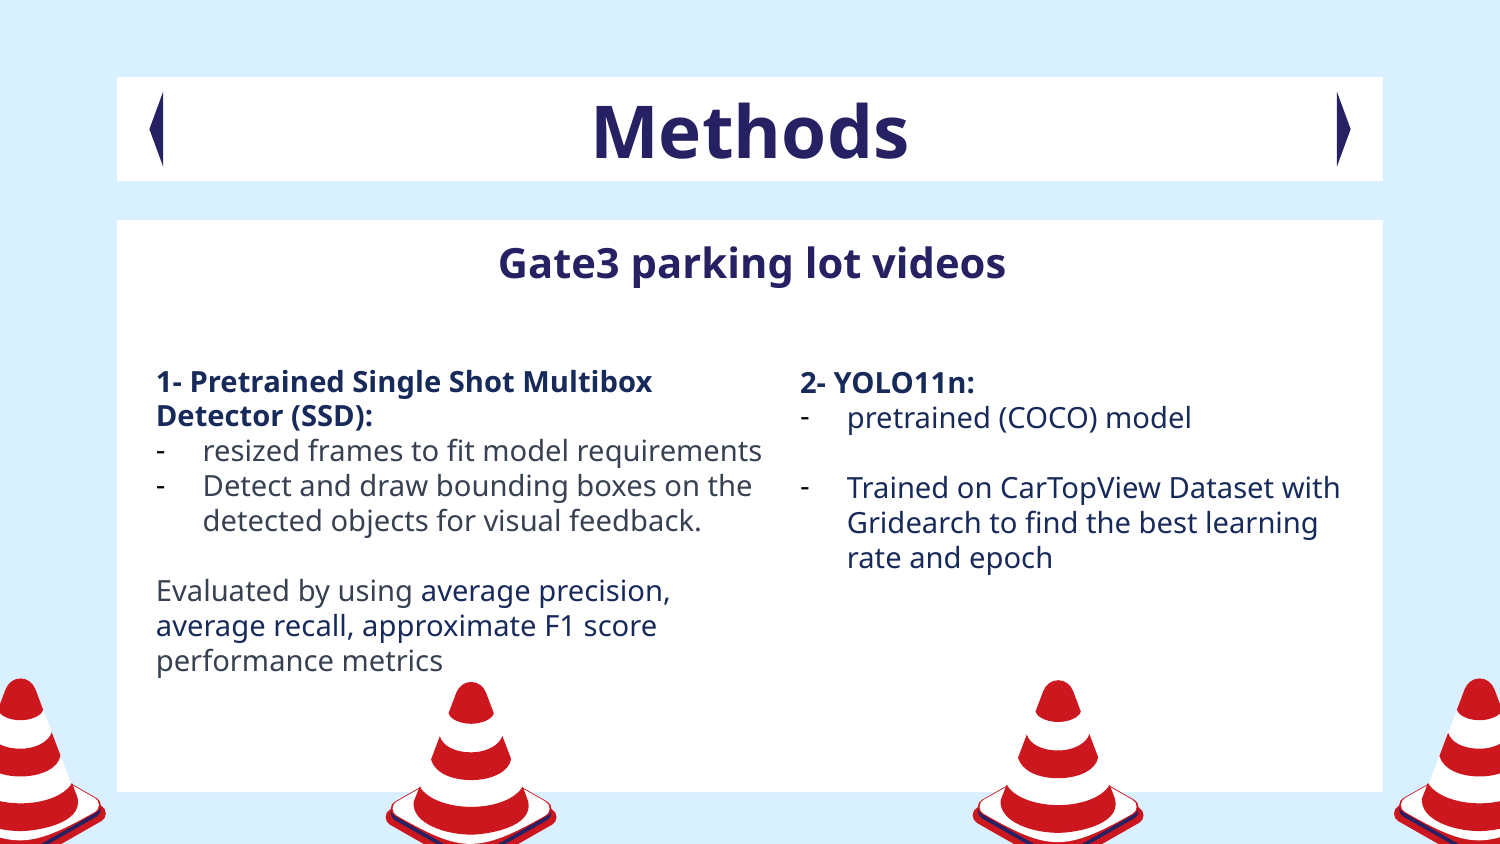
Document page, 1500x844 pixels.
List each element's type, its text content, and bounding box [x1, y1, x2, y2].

text_box 2- YOLO11n: pretrained (COCO) model Trained on CarTopView Dataset with Gridearch to find the best learning rate and epoch [785, 356, 1373, 582]
text_box [149, 91, 164, 167]
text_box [385, 681, 557, 844]
text_box 1- Pretrained Single Shot Multibox Detector (SSD): resized frames to fit model requirements Detect and draw bounding boxes on the detected objects for visual feedback. Evaluated by using average precision, average recall, approximate F1 score performance metrics [141, 355, 786, 685]
title Methods [116, 77, 1383, 182]
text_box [1393, 678, 1500, 844]
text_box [972, 679, 1144, 844]
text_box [0, 678, 107, 844]
text_box Gate3 parking lot videos [471, 229, 1034, 302]
text_box [1336, 91, 1351, 167]
text_box [116, 219, 1383, 793]
